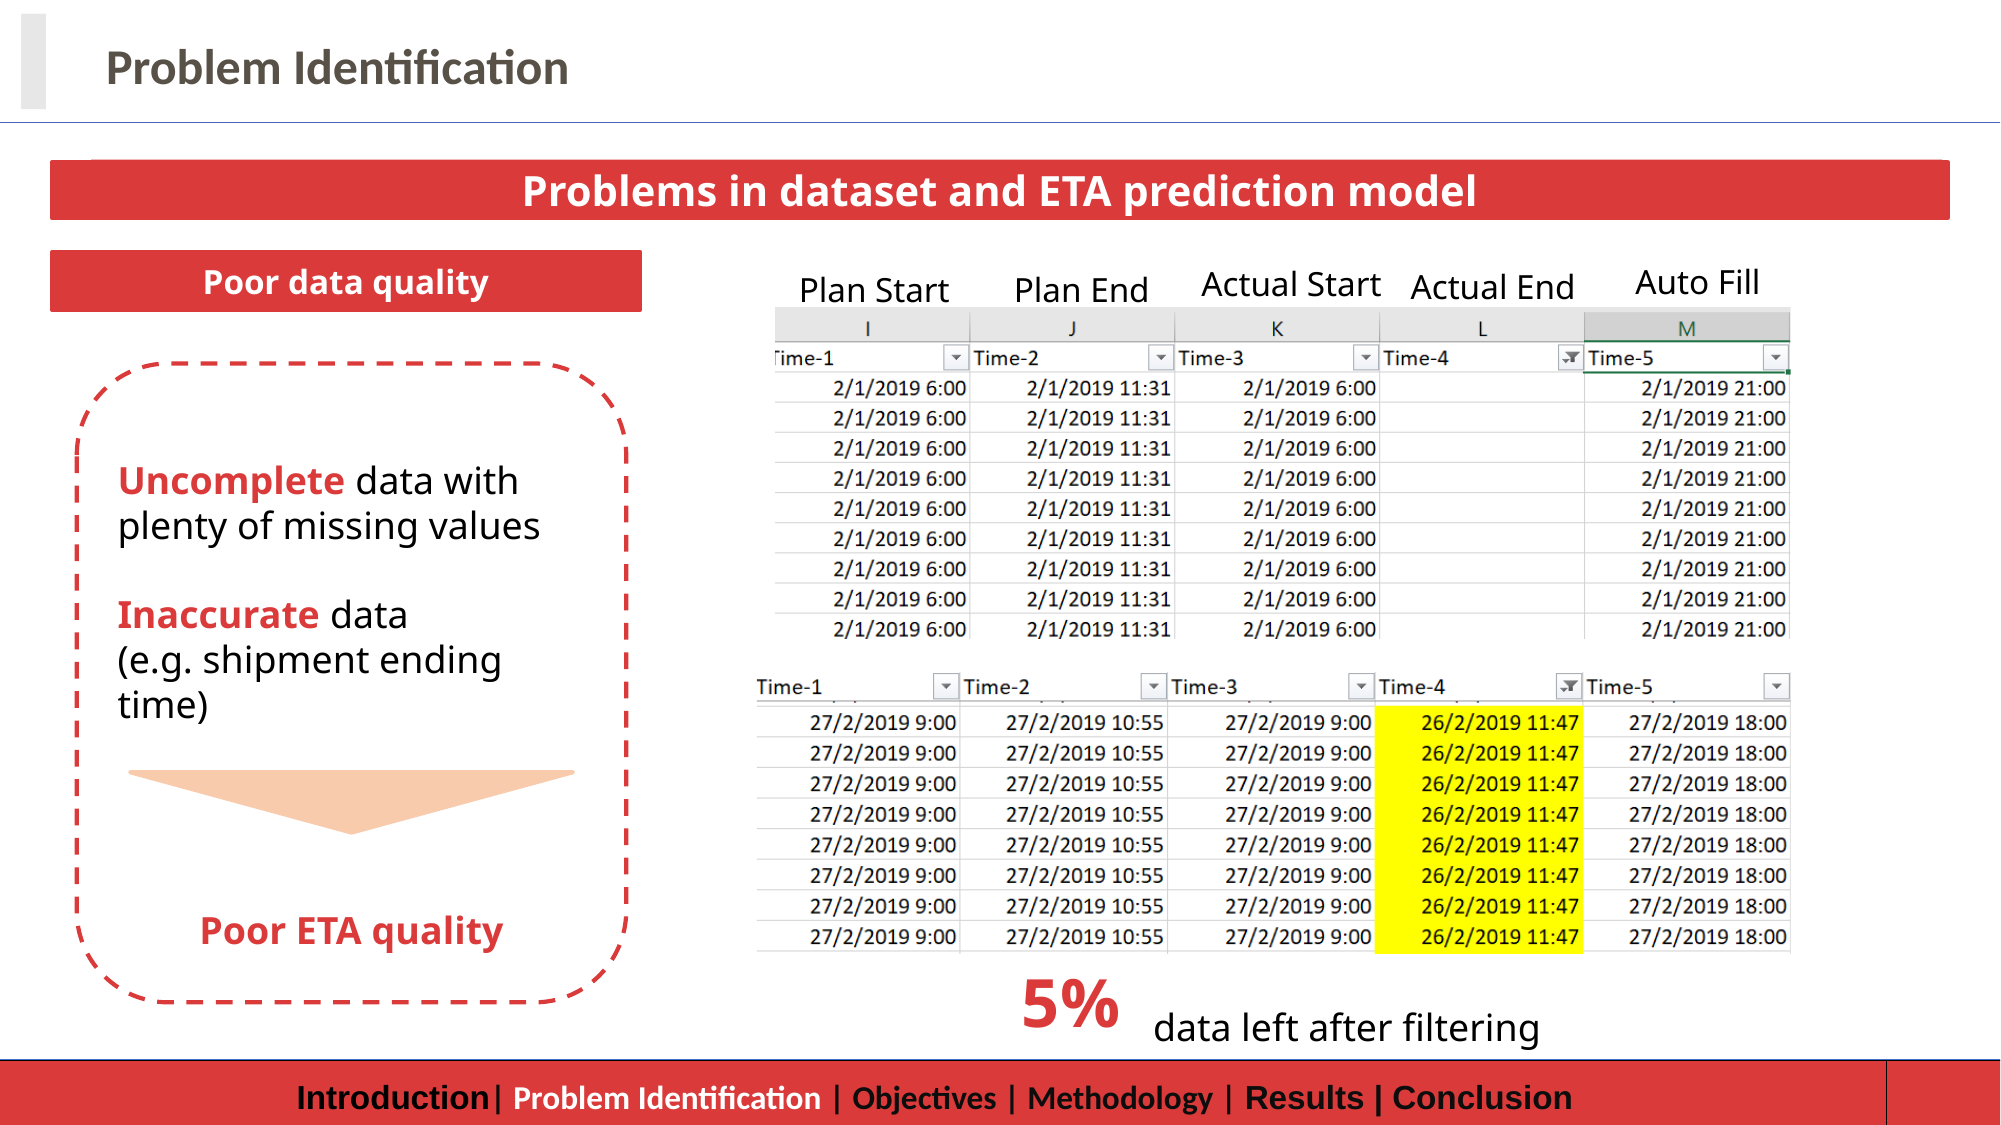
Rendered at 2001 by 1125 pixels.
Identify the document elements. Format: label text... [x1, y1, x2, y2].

text_box Plan Start [772, 249, 982, 307]
text_box [128, 770, 576, 835]
text_box Poor data quality [50, 250, 642, 312]
text_box Inaccurate data (e.g. shipment ending time) [94, 594, 609, 723]
text_box 5% [965, 962, 1075, 1065]
text_box [21, 13, 46, 110]
text_box data left after filtering [1055, 962, 1648, 1090]
text_box Auto Fill [1580, 241, 1824, 321]
text_box Actual Start [1171, 243, 1400, 305]
text_box Actual End [1376, 246, 1584, 305]
text_box Plan End [980, 249, 1173, 305]
picture [756, 672, 1791, 954]
text_box [126, 992, 578, 1005]
picture [774, 307, 1791, 639]
text_box Problems in dataset and ETA prediction model [50, 160, 1950, 220]
text_box [74, 361, 629, 968]
text_box Poor ETA quality [94, 865, 609, 994]
text_box Uncomplete data with plenty of missing values [94, 438, 609, 566]
